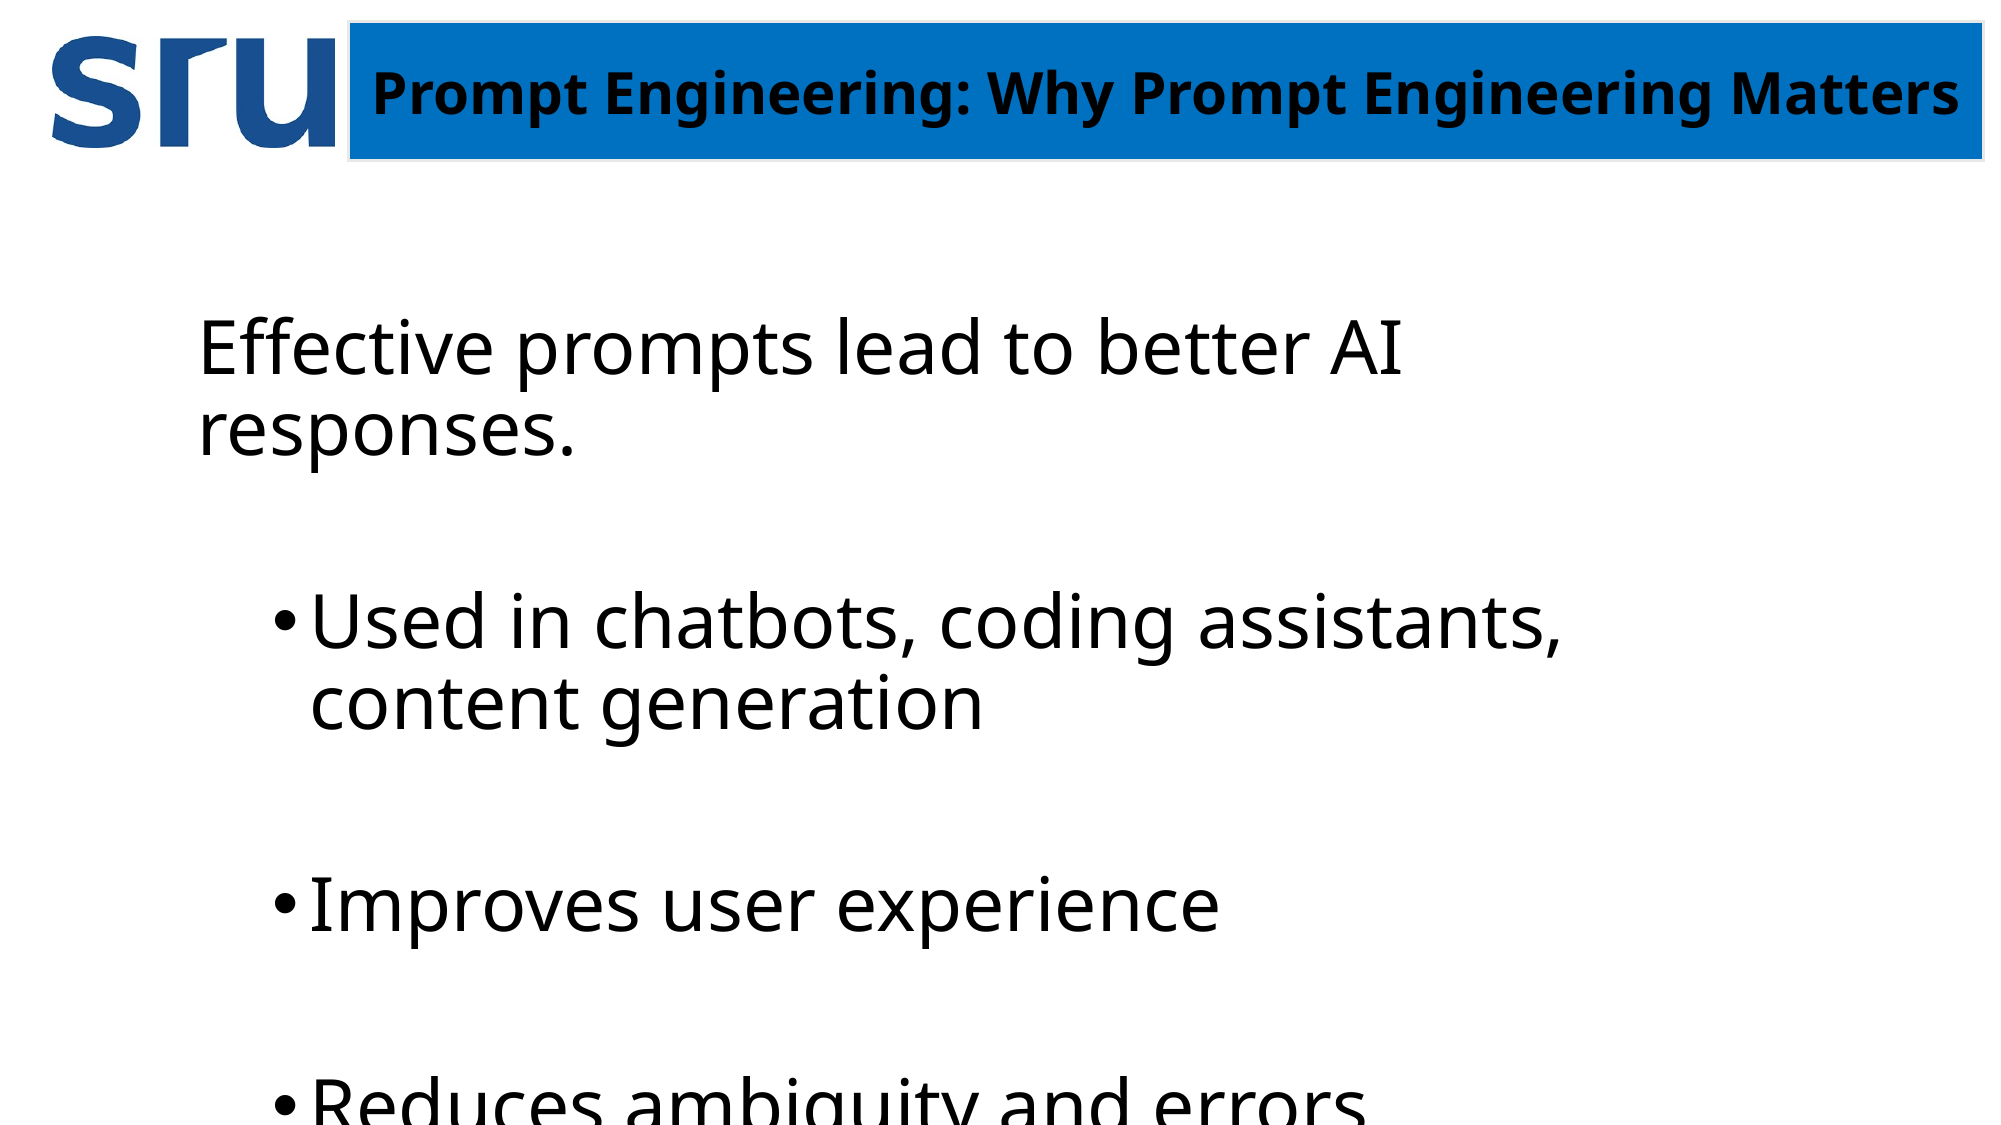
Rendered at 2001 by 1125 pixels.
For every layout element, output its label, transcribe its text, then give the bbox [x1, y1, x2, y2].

list Effective prompts lead to better AI responses. Used in chatbots, coding assistants, content generation Improves user experience Reduces ambiguity and errors [182, 302, 1818, 1038]
text_box Prompt Engineering: Why Prompt Engineering Matters [347, 20, 1985, 162]
picture [51, 35, 335, 148]
